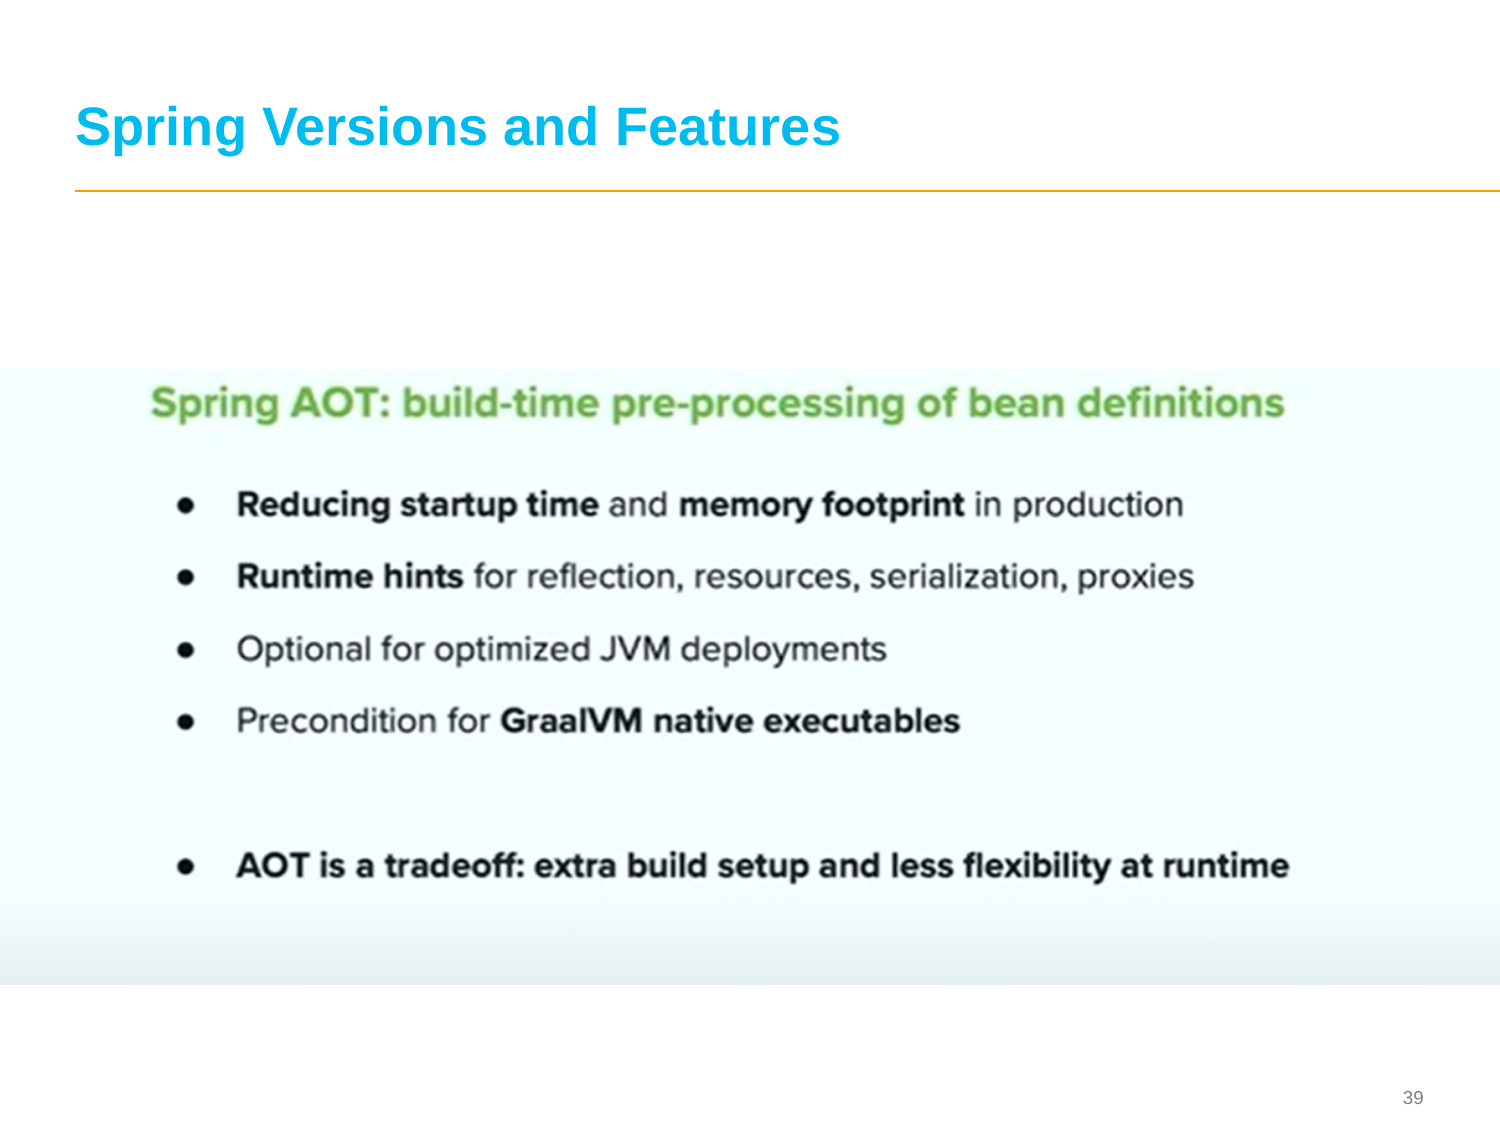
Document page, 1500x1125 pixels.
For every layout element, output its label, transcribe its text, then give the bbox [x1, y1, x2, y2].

title Spring Versions and Features [75, 27, 1422, 157]
picture [0, 369, 1500, 985]
